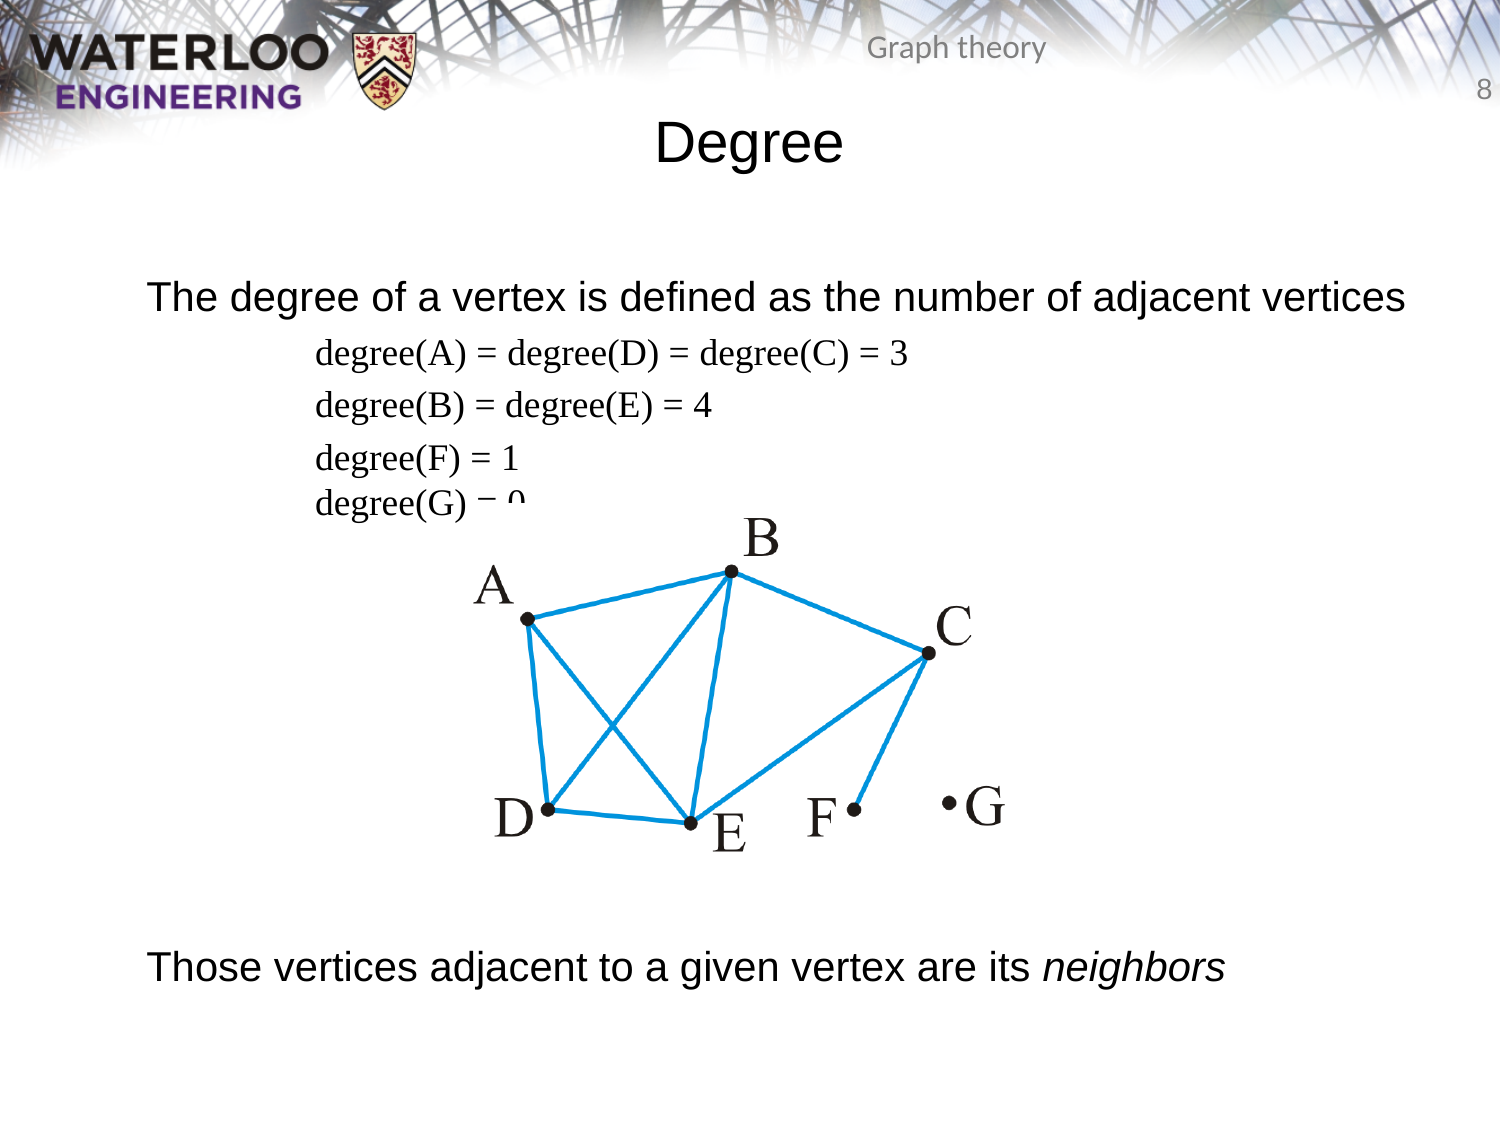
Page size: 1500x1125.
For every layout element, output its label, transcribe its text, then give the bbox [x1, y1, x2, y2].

picture [0, 0, 1500, 1125]
title Degree [74, 44, 1426, 233]
list The degree of a vertex is defined as the number of adjacent vertices degree(A) = degree(D) = degree(C) = 3 degree(B) = degree(E) = 4 degree(F) = 1 degree(G) = 0 Those vertices adjacent to a given vertex are its neighbors [74, 262, 1426, 1006]
